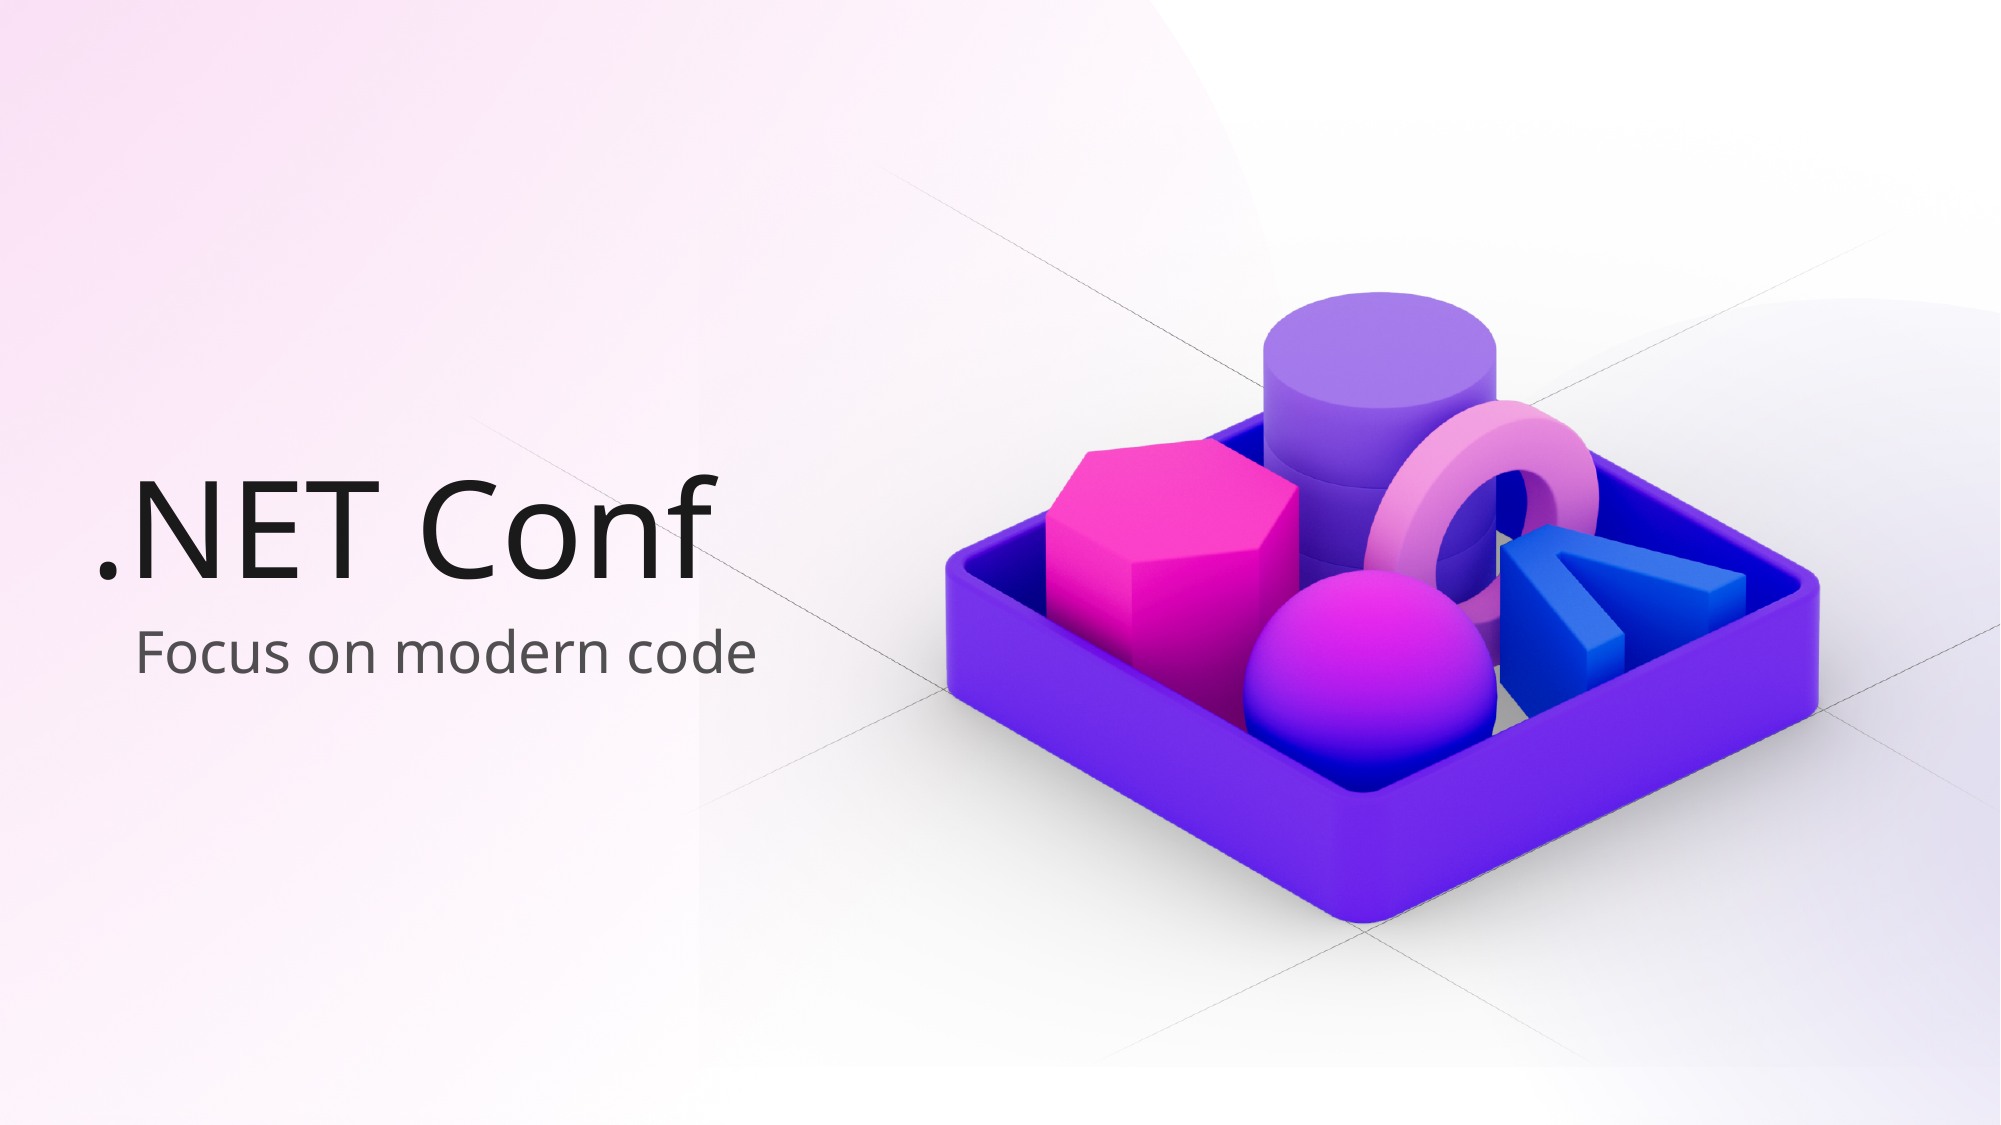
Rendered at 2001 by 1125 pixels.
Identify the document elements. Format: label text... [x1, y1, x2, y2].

text_box Focus on modern code [119, 615, 1845, 862]
picture [0, 0, 2001, 1125]
text_box .NET Conf [76, 147, 1802, 616]
